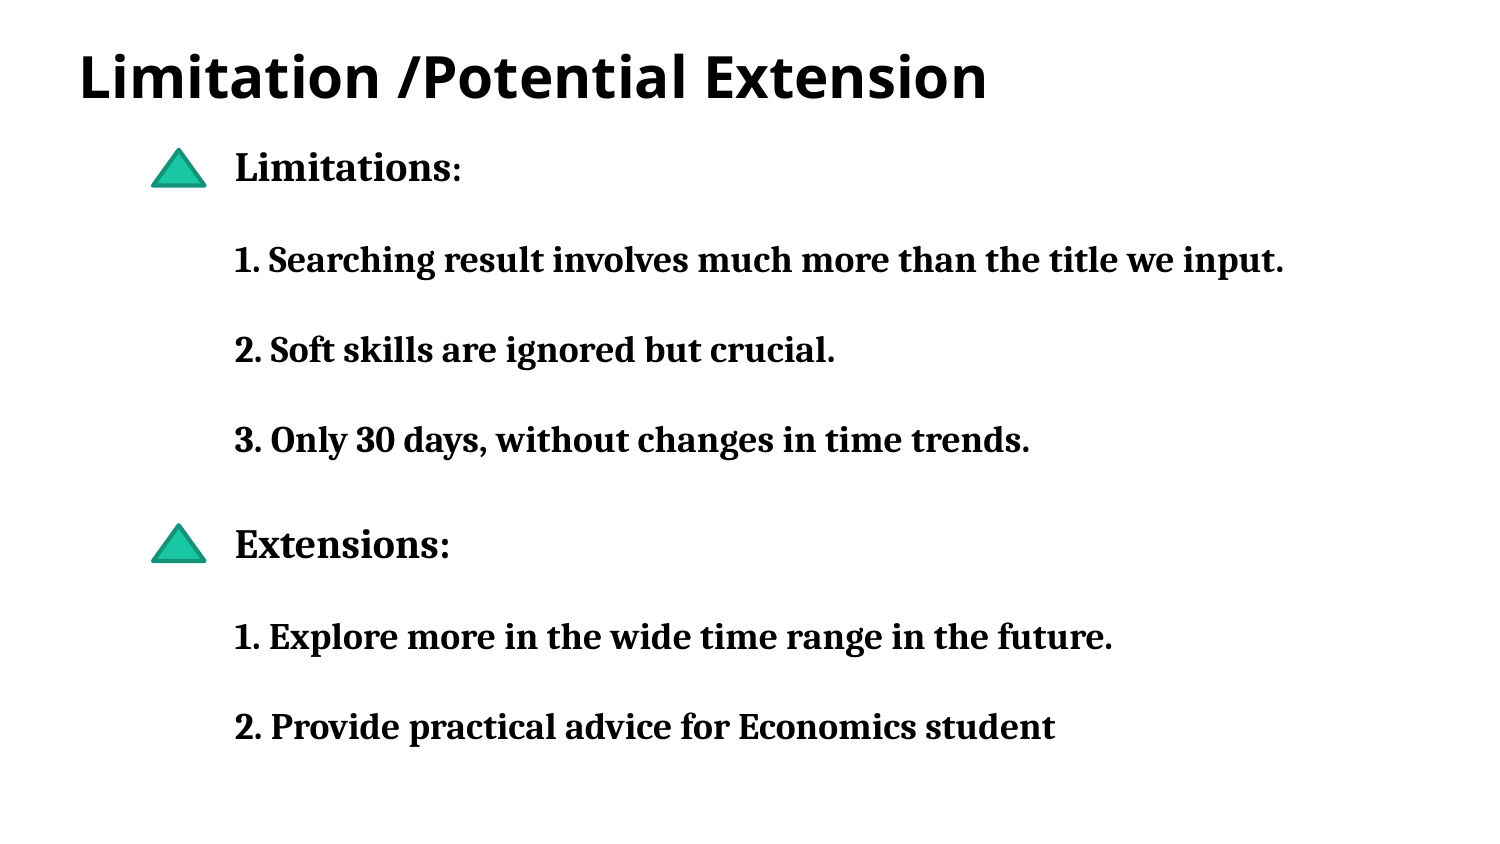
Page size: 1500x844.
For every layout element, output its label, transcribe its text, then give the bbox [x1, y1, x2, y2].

title Limitation /Potential Extension [63, 28, 1462, 123]
text_box [151, 147, 207, 188]
text_box Extensions: 1. Explore more in the wide time range in the future. 2. Provide practical advice for Economics student [220, 509, 1180, 800]
text_box Limitations: 1. Searching result involves much more than the title we input. 2. Soft skills are ignored but crucial. 3. Only 30 days, without changes in time trends. [220, 132, 1397, 468]
text_box [151, 523, 207, 564]
